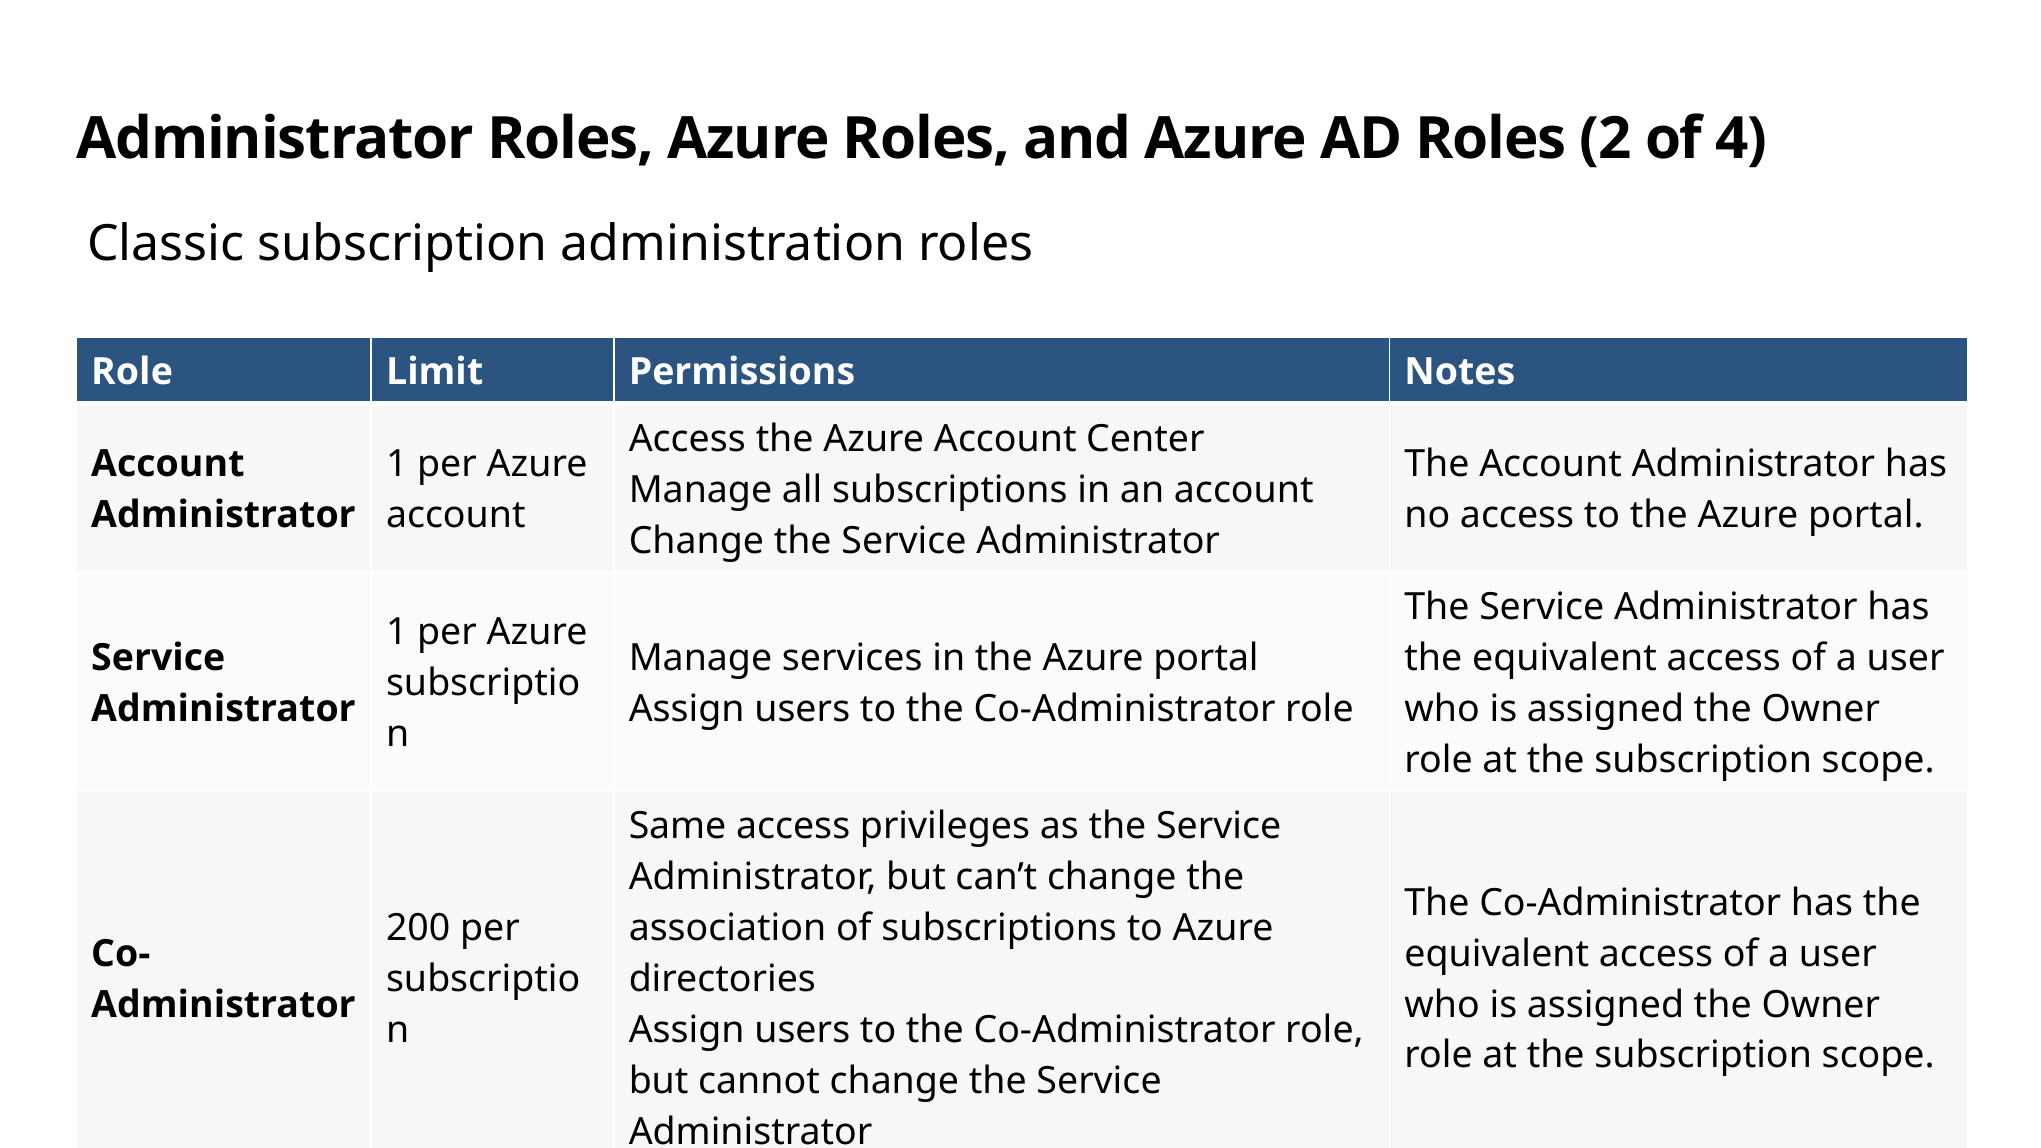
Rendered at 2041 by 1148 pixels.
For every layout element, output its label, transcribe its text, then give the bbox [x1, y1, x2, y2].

table_cell Service Administrator [77, 573, 370, 790]
table_cell 200 per subscription [372, 792, 613, 1148]
table_cell 1 per Azure account [372, 406, 613, 571]
table_cell Access the Azure Account Center Manage all subscriptions in an account Change the Service Administrator [615, 406, 1389, 571]
table_header Notes [1390, 338, 1967, 401]
table_cell The Account Administrator has no access to the Azure portal. [1390, 406, 1967, 571]
table_header Role [77, 346, 370, 401]
table_cell Manage services in the Azure portal Assign users to the Co-Administrator role [615, 573, 1389, 790]
title Administrator Roles, Azure Roles, and Azure AD Roles (2 of 4) [76, 103, 1969, 172]
table_cell Account Administrator [77, 406, 370, 571]
table_cell The Co-Administrator has the equivalent access of a user who is assigned the Owner role at the subscription scope. [1390, 792, 1967, 1148]
table_header Limit [372, 346, 613, 401]
table_cell Same access privileges as the Service Administrator, but can’t change the association of subscriptions to Azure directories Assign users to the Co-Administrator role, but cannot change the Service Administrator [615, 792, 1389, 1148]
table_cell The Service Administrator has the equivalent access of a user who is assigned the Owner role at the subscription scope. [1390, 573, 1967, 790]
table_header Permissions [615, 346, 1389, 401]
table_cell 1 per Azure subscription [372, 573, 613, 790]
table_cell Co-Administrator [77, 792, 370, 1148]
text_box Classic subscription administration roles [49, 195, 1620, 346]
